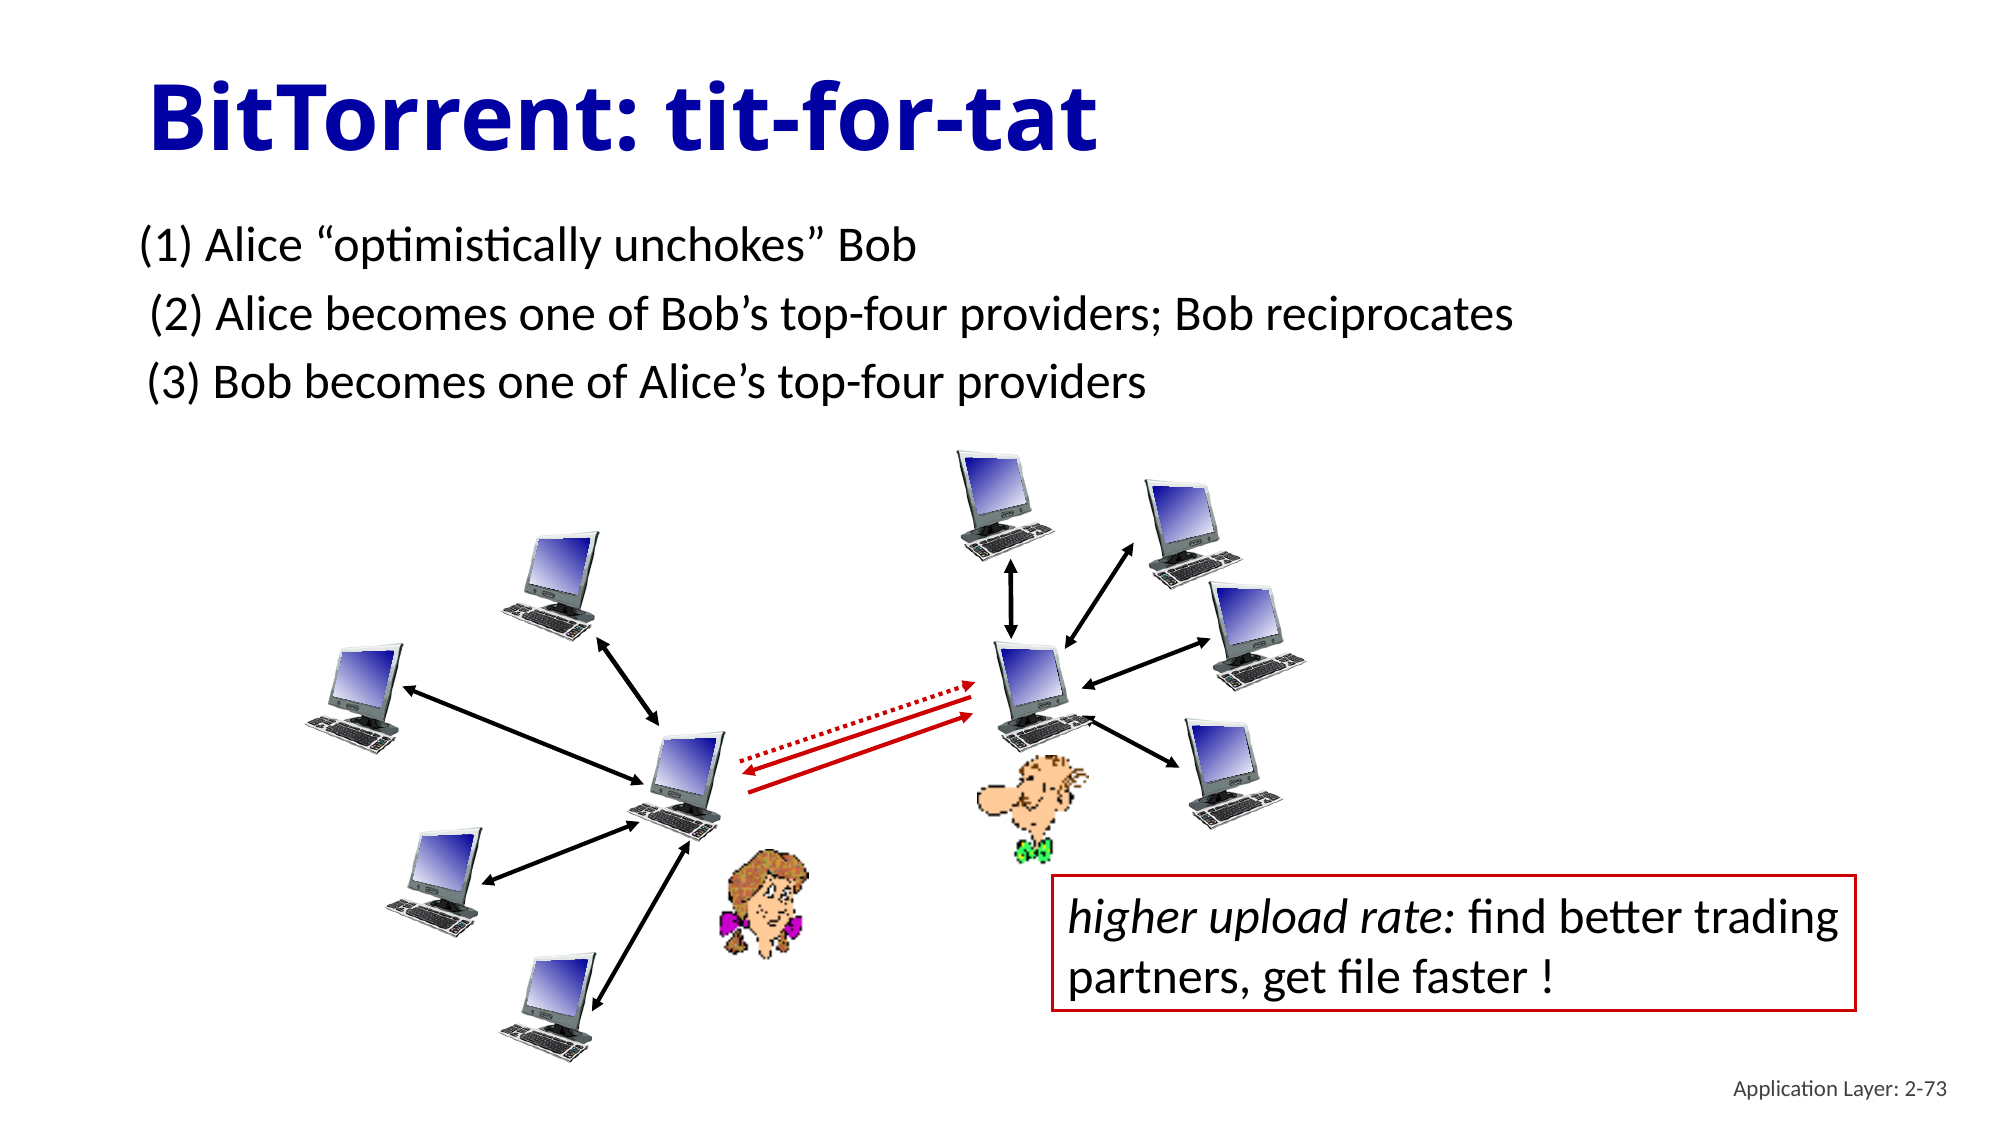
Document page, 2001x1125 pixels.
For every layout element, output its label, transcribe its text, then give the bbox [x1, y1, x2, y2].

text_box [953, 445, 1079, 639]
text_box [406, 685, 476, 717]
text_box [1116, 733, 1180, 768]
text_box [485, 836, 602, 886]
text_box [359, 822, 485, 946]
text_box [1141, 474, 1267, 598]
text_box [473, 947, 599, 1071]
text_box [961, 680, 976, 693]
text_box higher upload rate: find better trading partners, get file faster ! [1052, 875, 1856, 1011]
text_box [599, 850, 690, 1000]
text_box (3) Bob becomes one of Alice’s top-four providers [145, 348, 1148, 409]
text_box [1181, 713, 1307, 838]
text_box [741, 696, 972, 776]
slide_number Application Layer: 2-73 [1512, 1056, 1963, 1117]
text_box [1205, 576, 1331, 700]
text_box [748, 711, 974, 793]
text_box [1079, 542, 1134, 628]
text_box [602, 726, 728, 850]
text_box [1116, 637, 1205, 676]
text_box (2) Alice becomes one of Bob’s top-four providers; Bob reciprocates [148, 280, 1515, 341]
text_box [280, 638, 406, 763]
picture [977, 755, 1089, 869]
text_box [476, 526, 660, 727]
picture [716, 849, 809, 964]
text_box (1) Alice “optimistically unchokes” Bob [138, 211, 918, 272]
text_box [990, 636, 1116, 761]
title BitTorrent: tit-for-tat [131, 47, 1856, 195]
